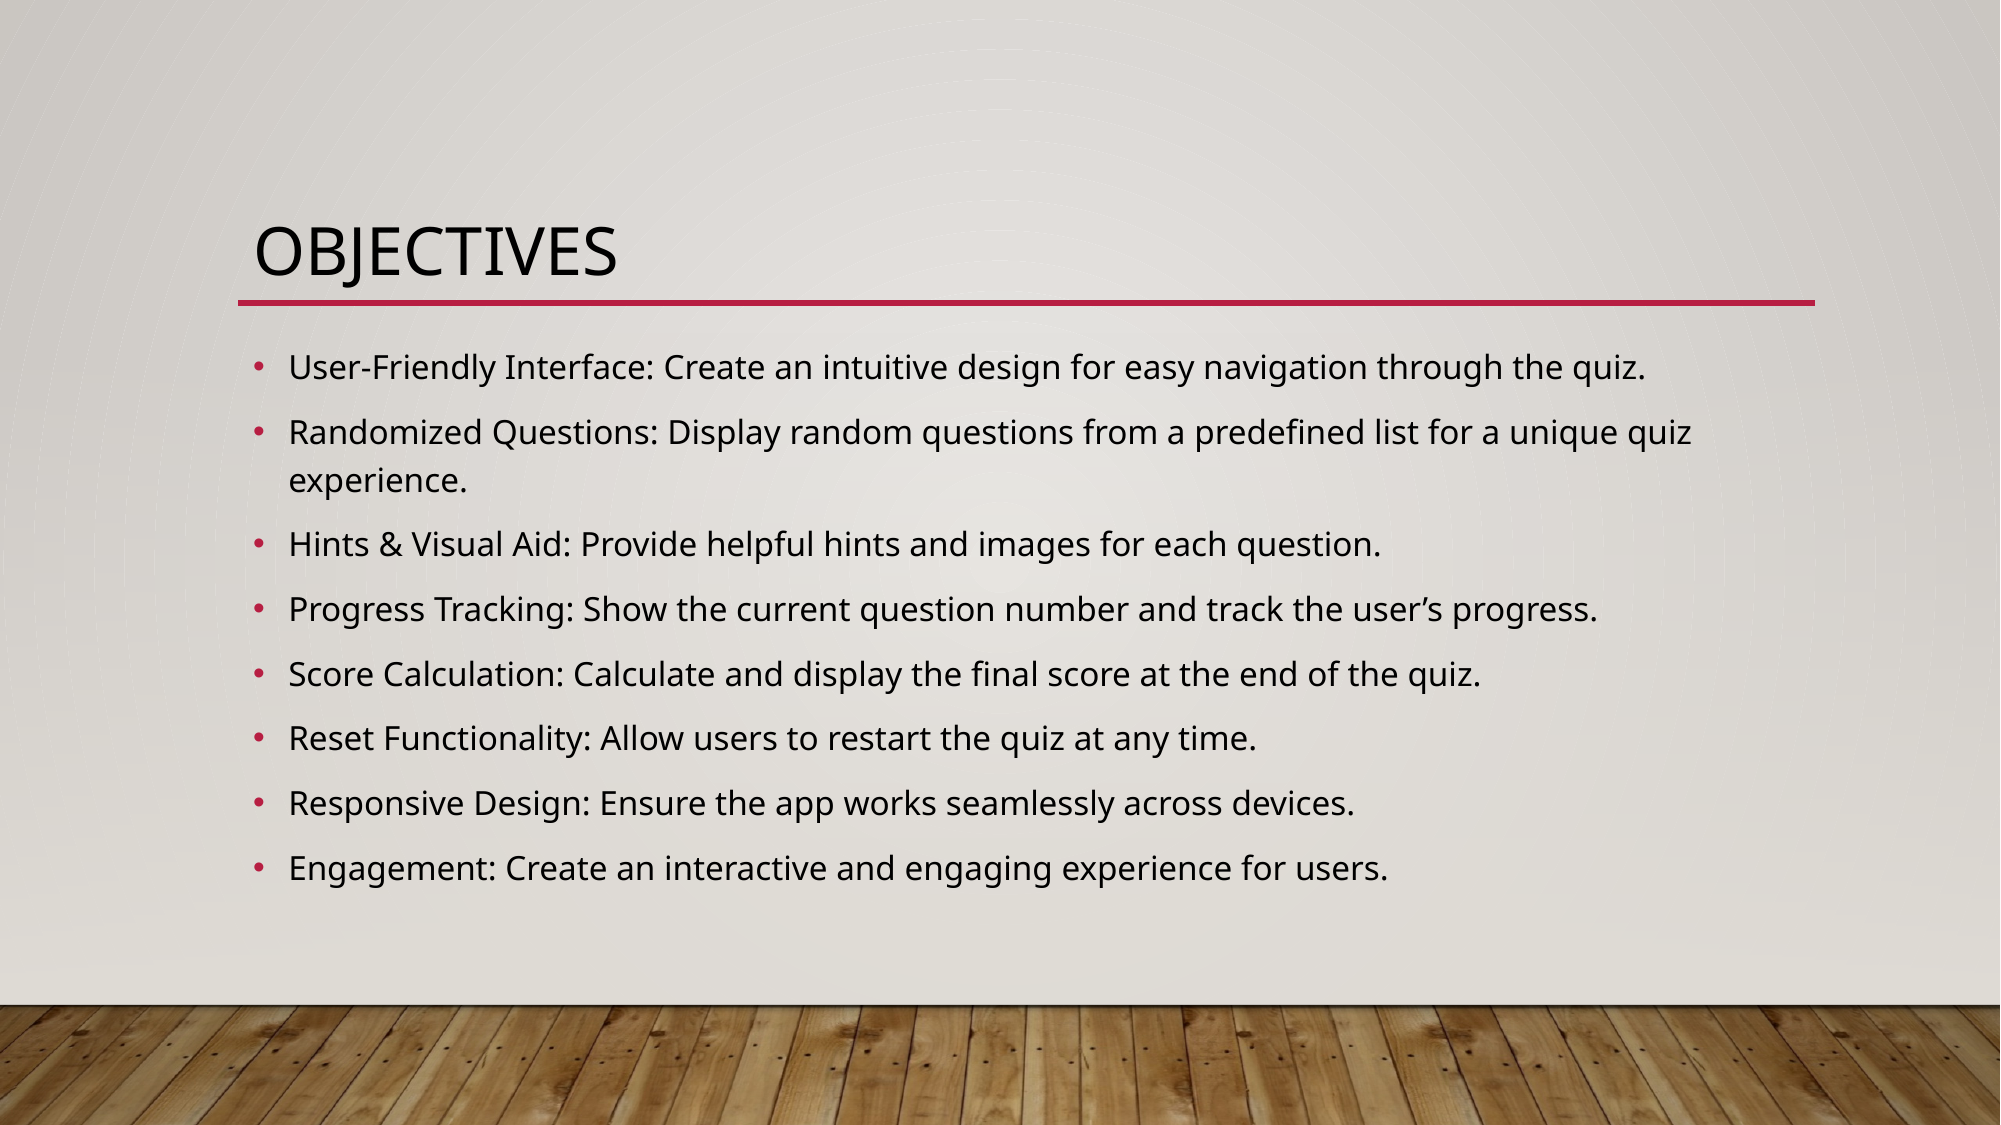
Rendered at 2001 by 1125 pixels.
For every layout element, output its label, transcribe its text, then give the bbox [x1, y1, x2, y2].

picture [0, 1005, 2000, 1125]
title Objectives [238, 210, 1814, 307]
list User-Friendly Interface: Create an intuitive design for easy navigation through the quiz. Randomized Questions: Display random questions from a predefined list for a unique quiz experience. Hints & Visual Aid: Provide helpful hints and images for each question. Progress Tracking: Show the current question number and track the user’s progress. Score Calculation: Calculate and display the final score at the end of the quiz. Reset Functionality: Allow users to restart the quiz at any time. Responsive Design: Ensure the app works seamlessly across devices. Engagement: Create an interactive and engaging experience for users. [238, 330, 1814, 897]
